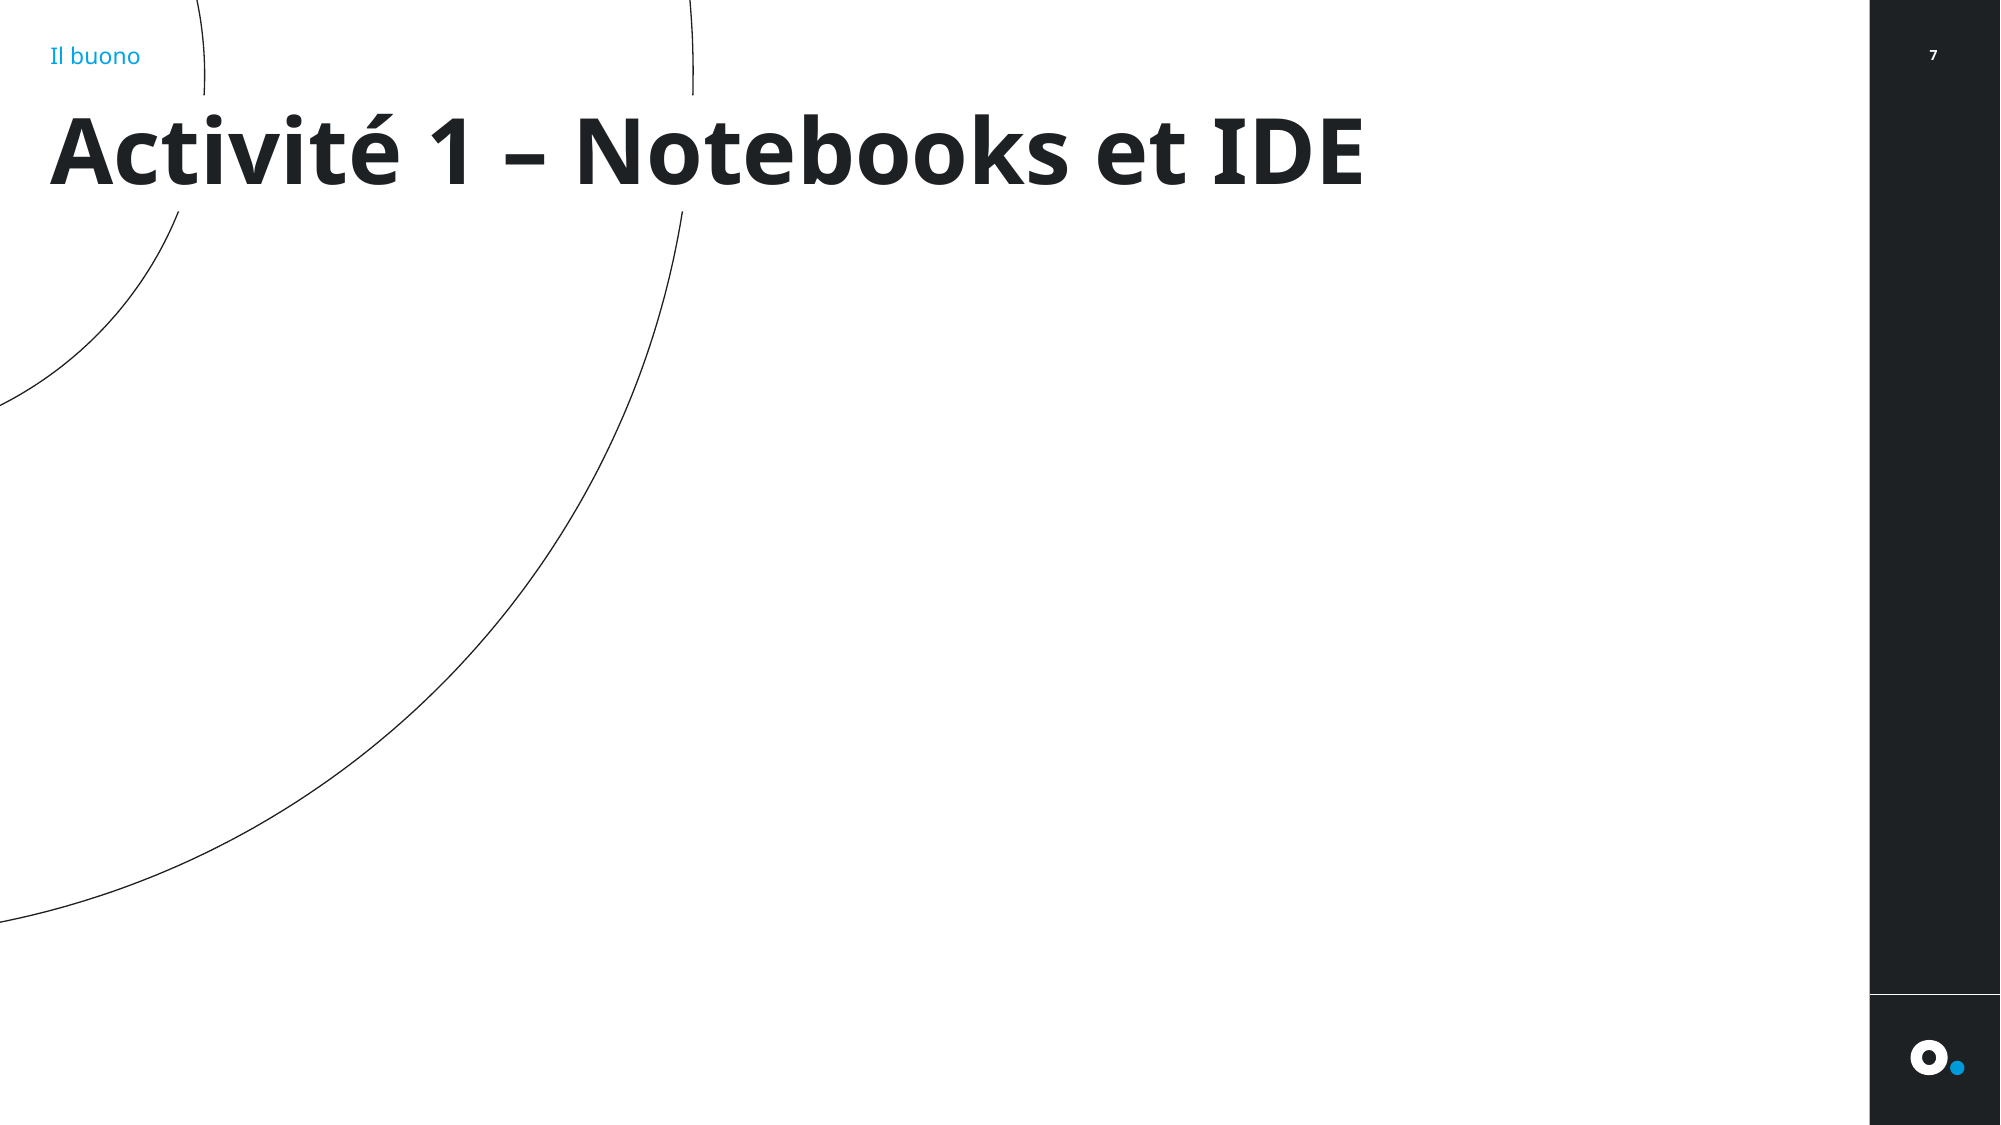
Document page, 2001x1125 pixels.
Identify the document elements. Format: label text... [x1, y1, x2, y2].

title Activité 1 – Notebooks et IDE [35, 95, 1684, 212]
text_box Il buono [35, 34, 182, 77]
slide_number 7 [1893, 26, 1953, 86]
